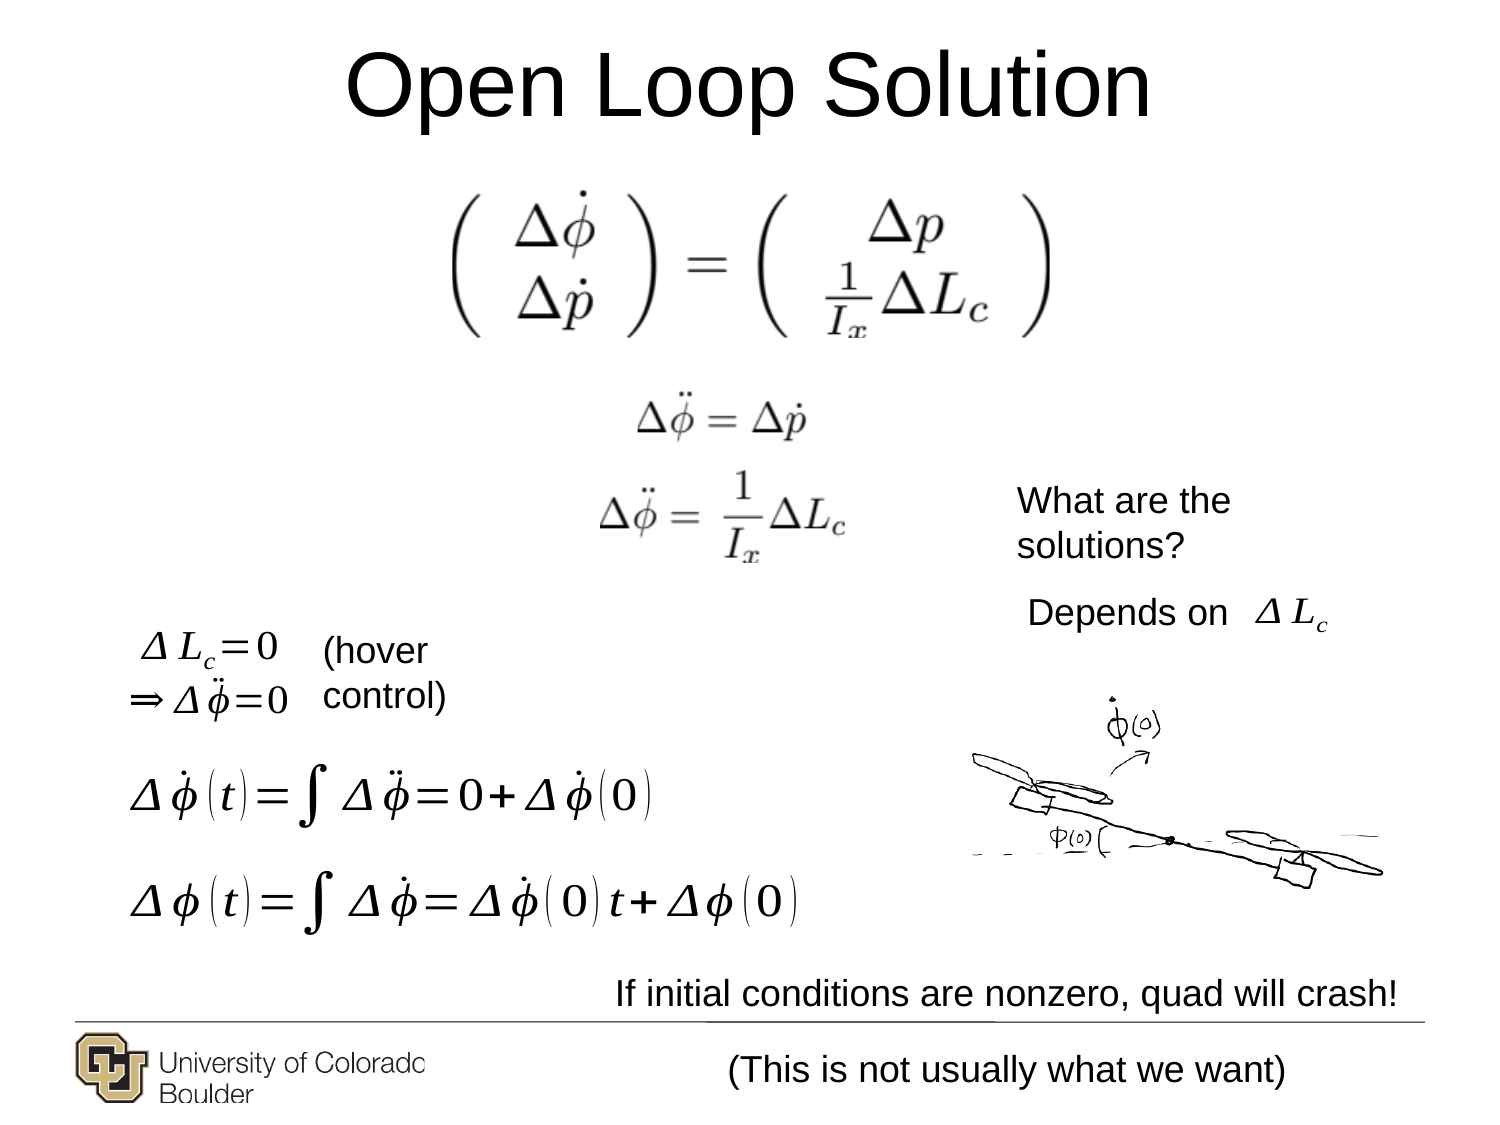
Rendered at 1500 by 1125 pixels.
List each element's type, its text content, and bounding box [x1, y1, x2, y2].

text_box (hover control) [307, 618, 579, 675]
text_box What are the solutions? [1002, 468, 1425, 525]
picture [637, 374, 815, 467]
text_box Depends on [1012, 580, 1254, 638]
text_box If initial conditions are nonzero, quad will crash! [599, 961, 1463, 1013]
title Open Loop Solution [75, 26, 1425, 134]
text_box (This is not usually what we want) [712, 1038, 1350, 1088]
picture [599, 470, 846, 563]
picture [452, 189, 1050, 338]
picture [927, 674, 1425, 912]
